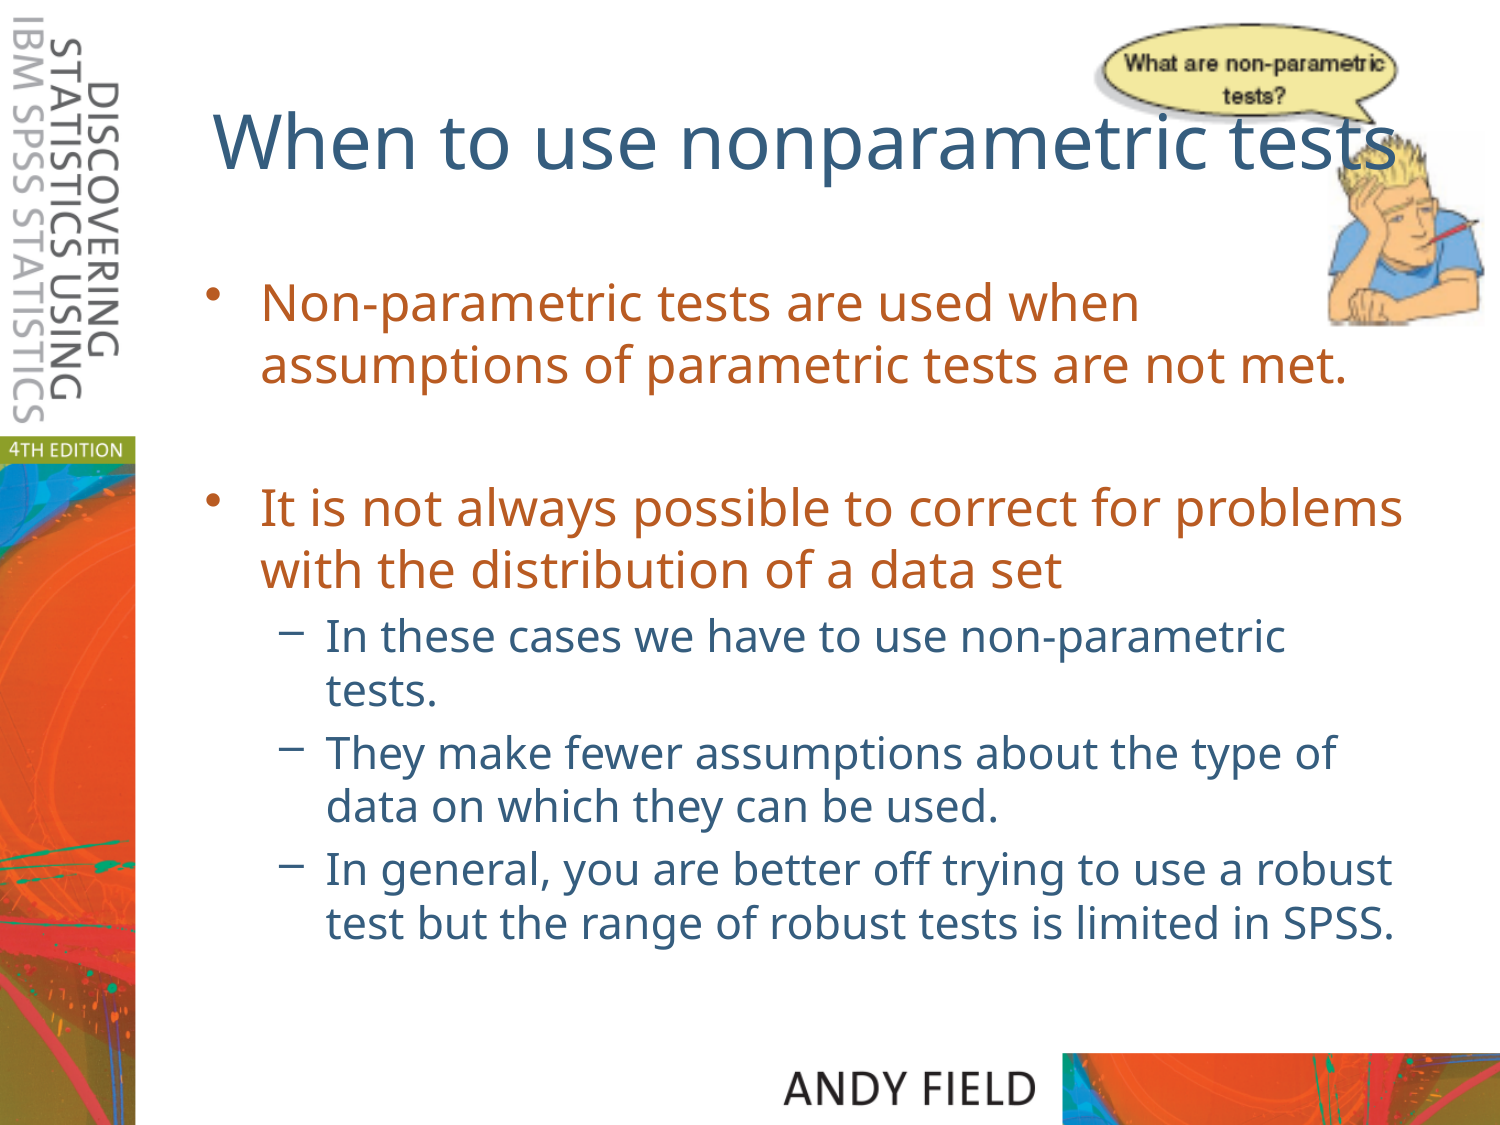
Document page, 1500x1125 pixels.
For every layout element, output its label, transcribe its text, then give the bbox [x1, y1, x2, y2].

title When to use nonparametric tests [187, 45, 1027, 233]
list Non-parametric tests are used when assumptions of parametric tests are not met. It is not always possible to correct for problems with the distribution of a data set In these cases we have to use non-parametric tests. They make fewer assumptions about the type of data on which they can be used. In general, you are better off trying to use a robust test but the range of robust tests is limited in SPSS. [189, 262, 1425, 1005]
picture [1032, 0, 1500, 352]
